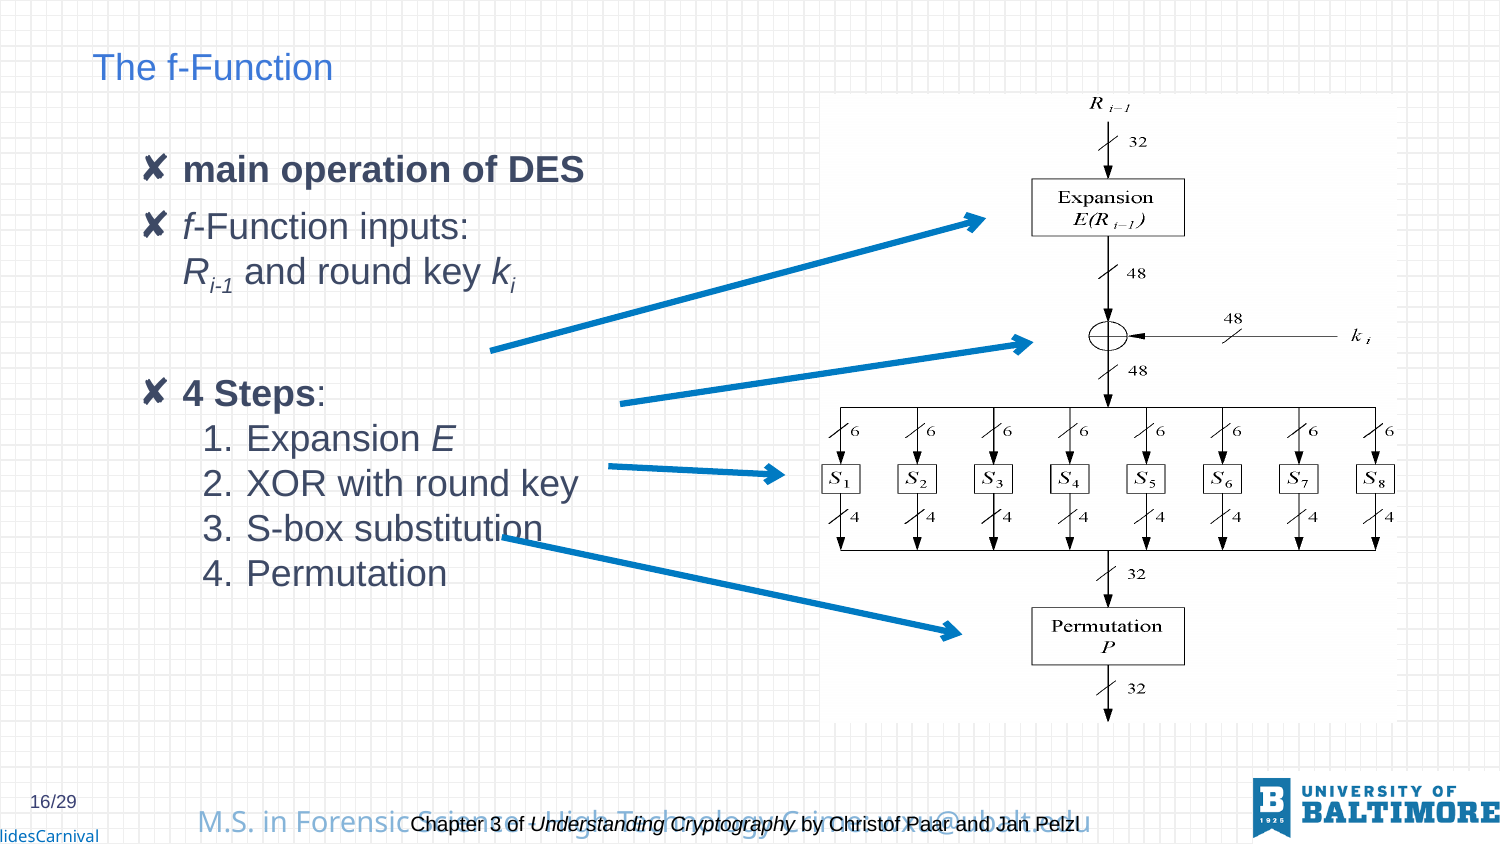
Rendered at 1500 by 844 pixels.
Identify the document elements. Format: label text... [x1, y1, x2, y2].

picture [1253, 771, 1500, 844]
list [820, 93, 1397, 723]
footer Chapter 3 of Understanding Cryptography by Christof Paar and Jan Pelzl [395, 802, 1105, 835]
list main operation of DES f-Function inputs: Ri-1 and round key ki 4 Steps: Expansion E XOR with round key S-box substitution Permutation [123, 129, 815, 538]
slide_number 16/29 [14, 774, 105, 840]
title The f-Function [77, 39, 1138, 104]
